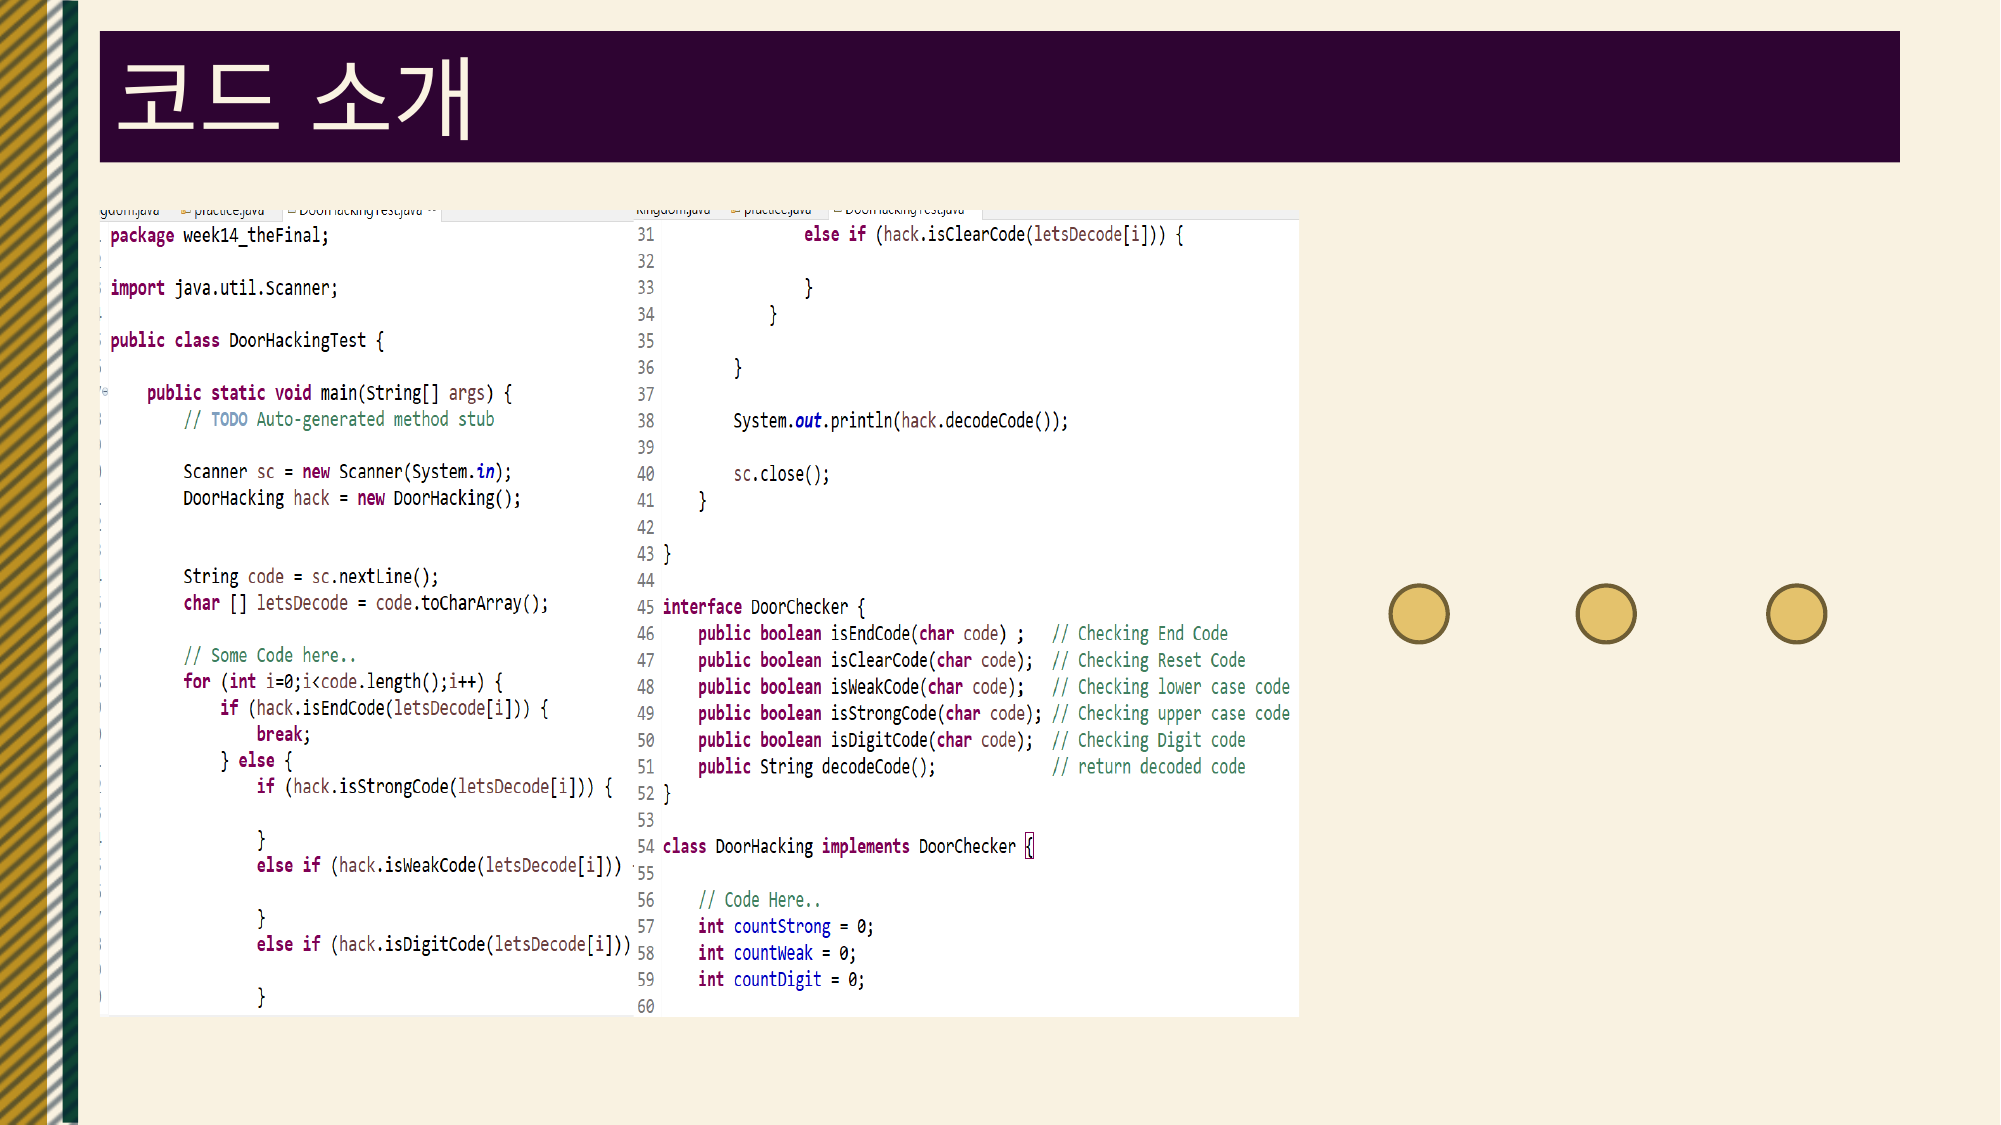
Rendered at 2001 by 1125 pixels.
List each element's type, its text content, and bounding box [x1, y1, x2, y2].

picture [0, 0, 78, 1125]
picture [99, 210, 1300, 1018]
text_box [1388, 583, 1450, 645]
title 코드 소개 [99, 31, 1900, 163]
text_box [1768, 585, 1826, 643]
text_box [1577, 585, 1635, 643]
